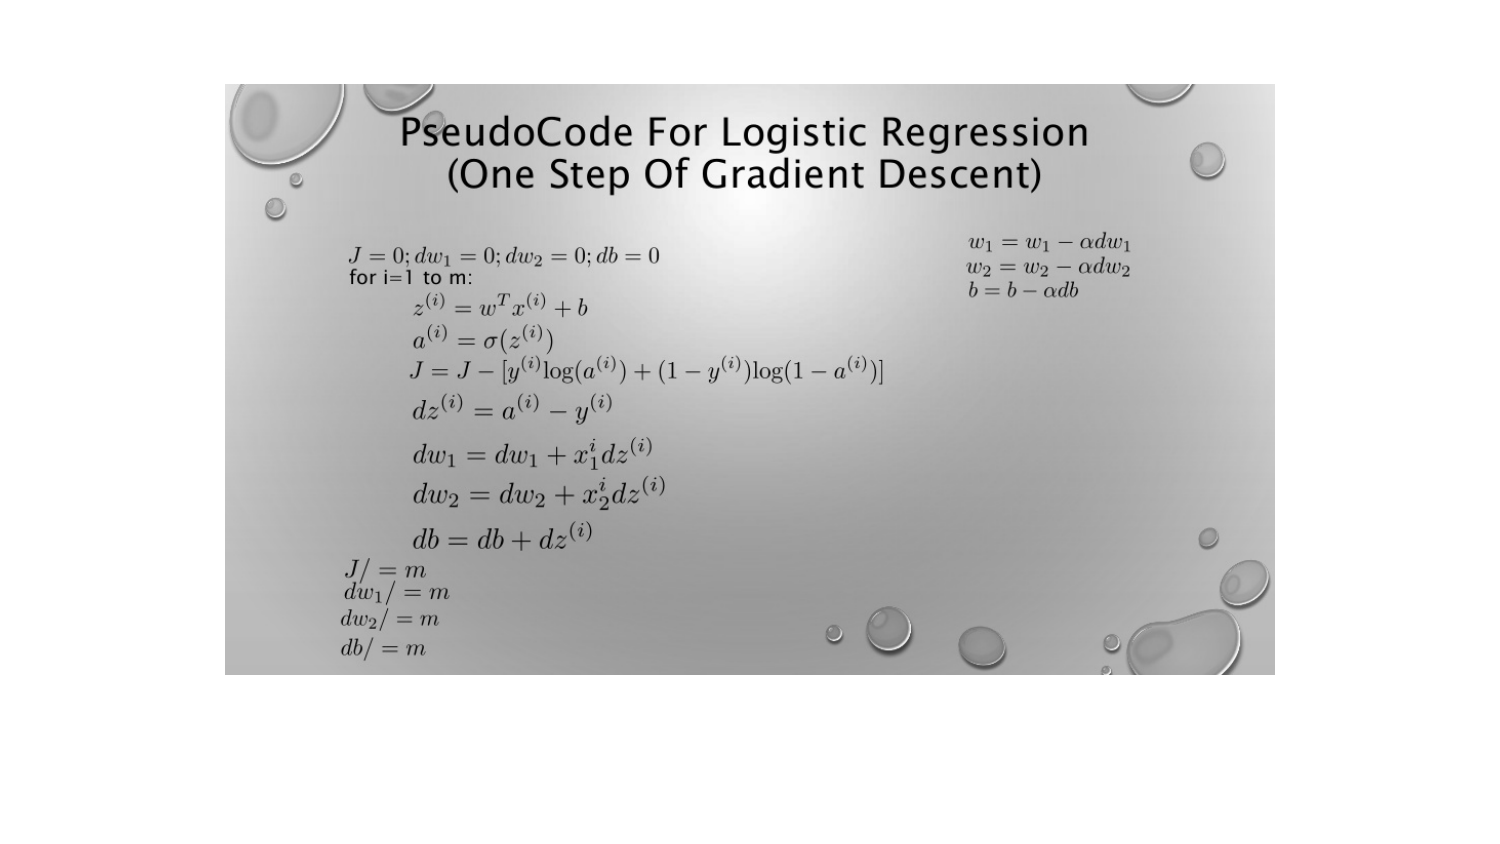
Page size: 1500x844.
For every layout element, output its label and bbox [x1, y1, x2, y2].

picture [224, 84, 1276, 676]
